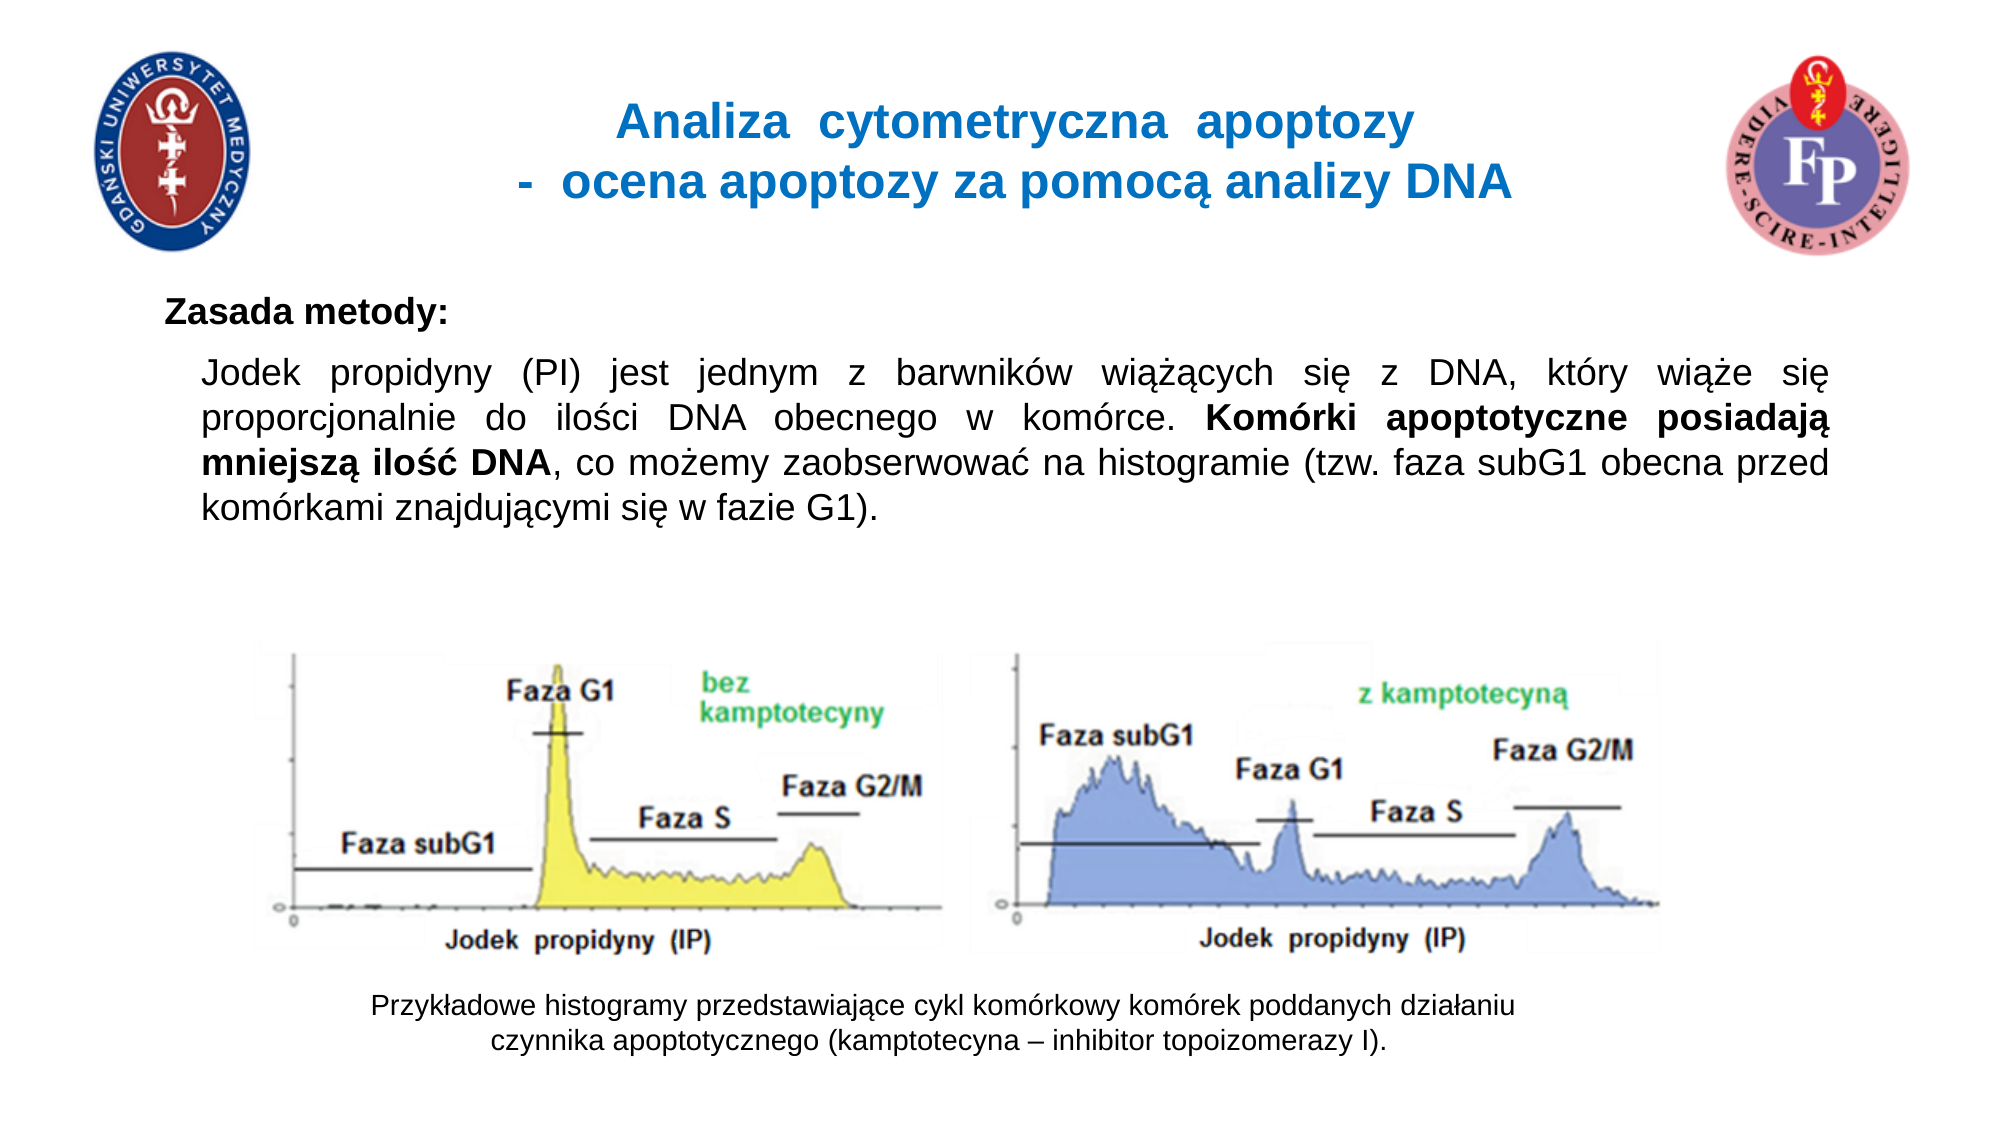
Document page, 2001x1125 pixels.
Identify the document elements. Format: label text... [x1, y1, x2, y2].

text_box Zasada metody: [149, 279, 476, 340]
text_box Przykładowe histogramy przedstawiające cykl komórkowy komórek poddanych działaniu czynnika apoptotycznego (kamptotecyna – inhibitor topoizomerazy I). [325, 980, 1563, 1064]
text_box Jodek propidyny (PI) jest jednym z barwników wiążących się z DNA, który wiąże się proporcjonalnie do ilości DNA obecnego w komórce. Komórki apoptotyczne posiadają mniejszą ilość DNA, co możemy zaobserwować na histogramie (tzw. faza subG1 obecna przed komórkami znajdującymi się w fazie G1). [186, 340, 1845, 536]
picture [207, 616, 1681, 980]
text_box Analiza cytometryczna apoptozy - ocena apoptozy za pomocą analizy DNA [312, 81, 1718, 216]
picture [1718, 47, 1918, 262]
picture [80, 37, 264, 265]
